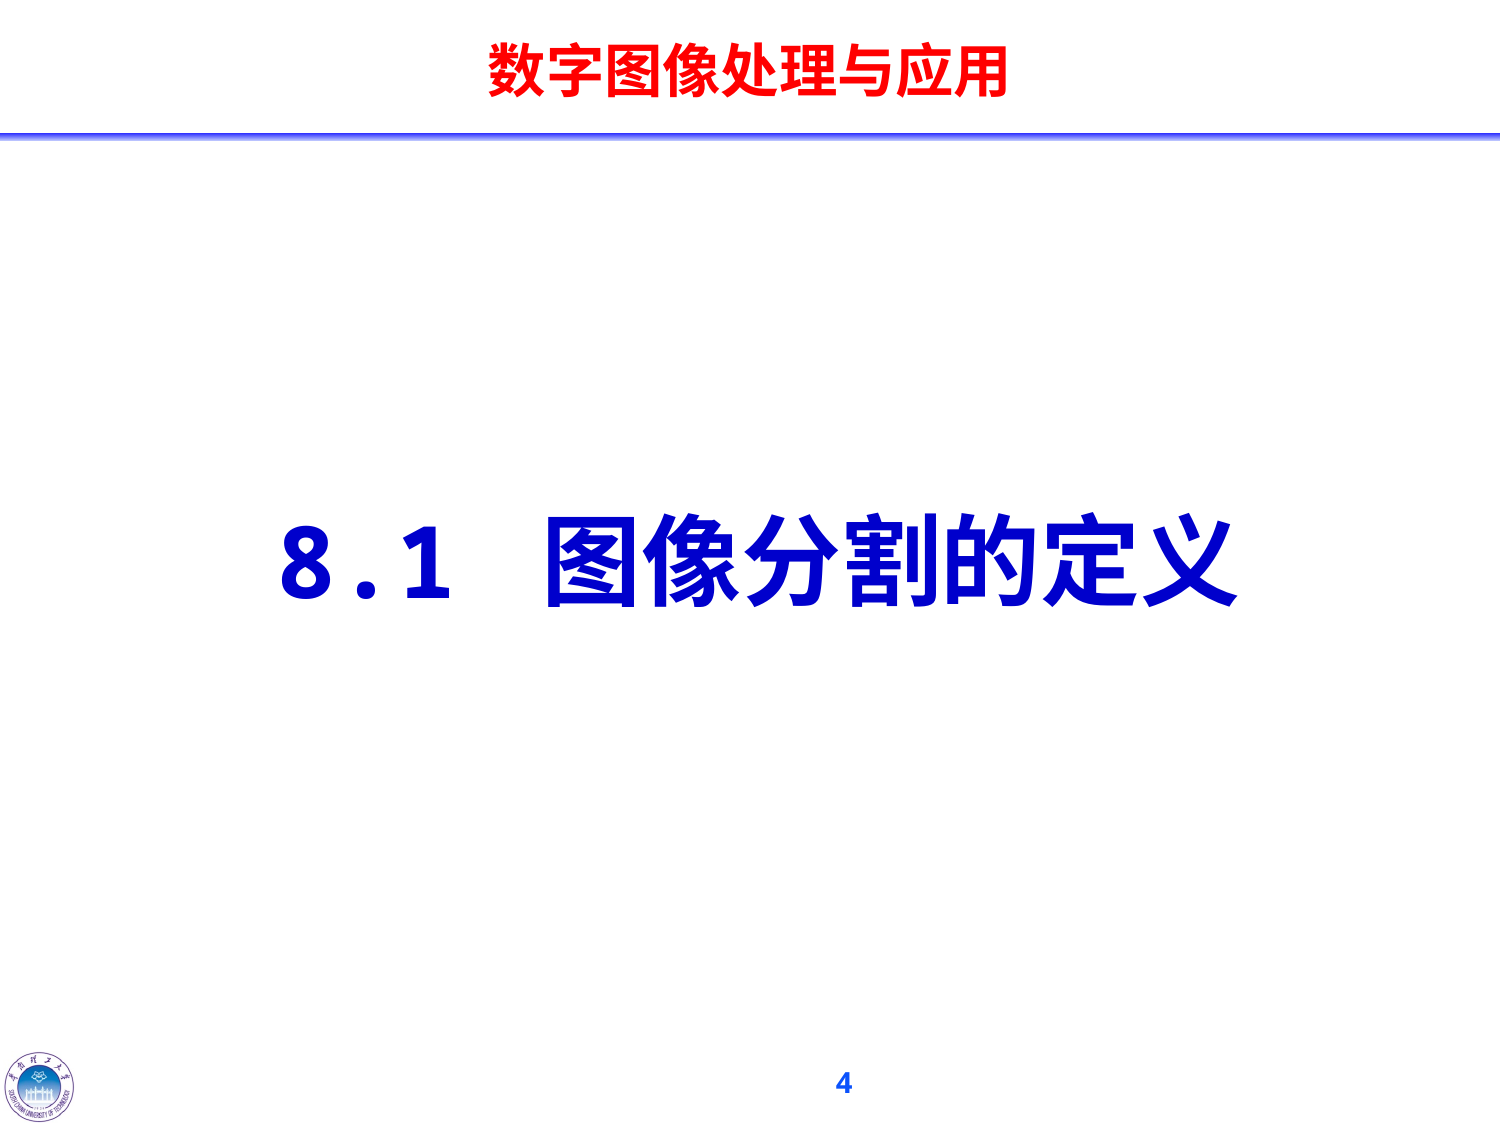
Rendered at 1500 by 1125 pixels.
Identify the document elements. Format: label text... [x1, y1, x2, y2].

picture [3, 1051, 75, 1123]
list 8.1 图像分割的定义 [0, 420, 1500, 699]
title 数字图像处理与应用 [0, 33, 1500, 113]
